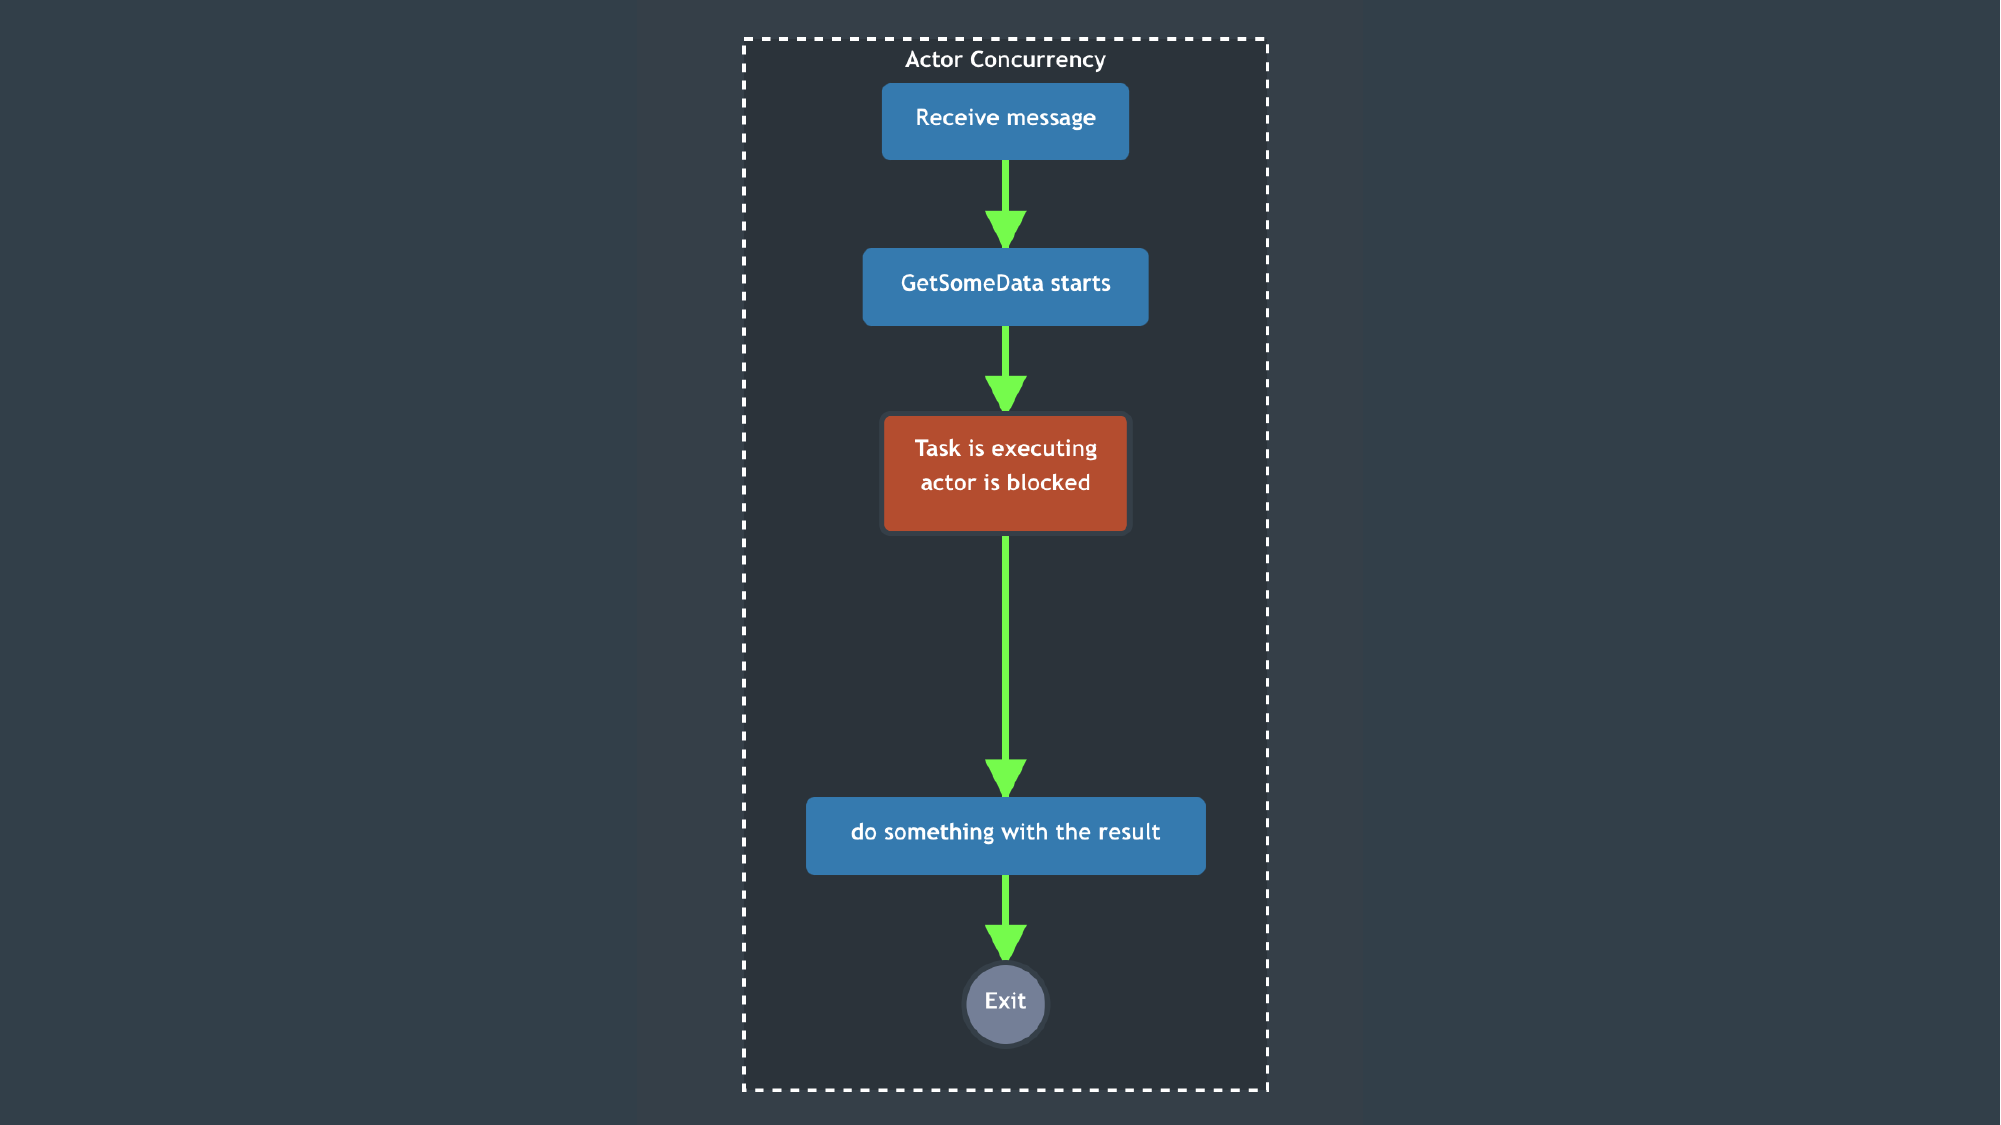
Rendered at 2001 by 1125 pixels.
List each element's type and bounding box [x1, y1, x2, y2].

picture [637, 0, 1363, 1125]
